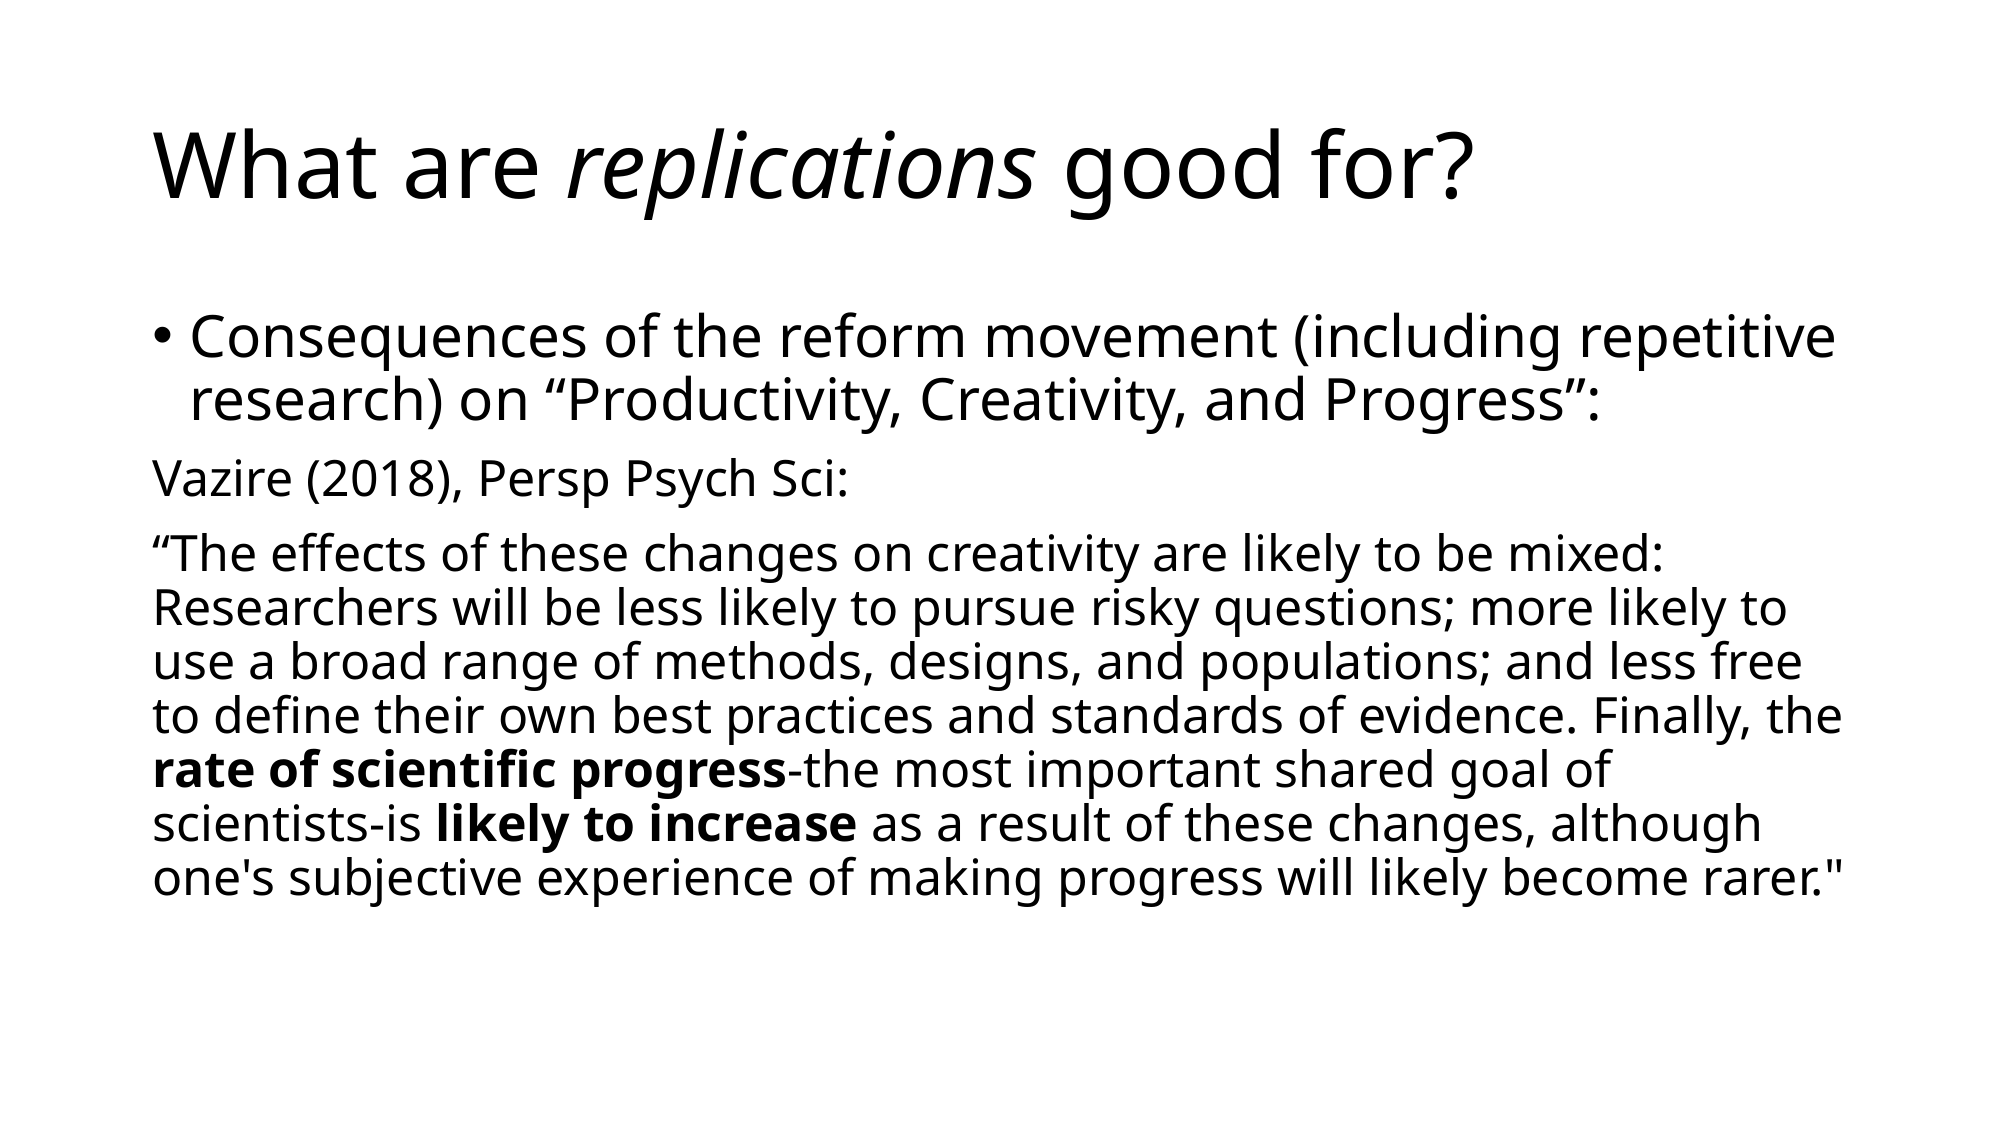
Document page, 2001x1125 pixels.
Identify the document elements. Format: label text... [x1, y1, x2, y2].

list Consequences of the reform movement (including repetitive research) on “Productivity, Creativity, and Progress”: Vazire (2018), Persp Psych Sci: “The effects of these changes on creativity are likely to be mixed: Researchers will be less likely to pursue risky questions; more likely to use a broad range of methods, designs, and populations; and less free to define their own best practices and standards of evidence. Finally, the rate of scientific progress-the most important shared goal of scientists-is likely to increase as a result of these changes, although one's subjective experience of making progress will likely become rarer." [137, 299, 1863, 1014]
title What are replications good for? [137, 59, 1863, 278]
